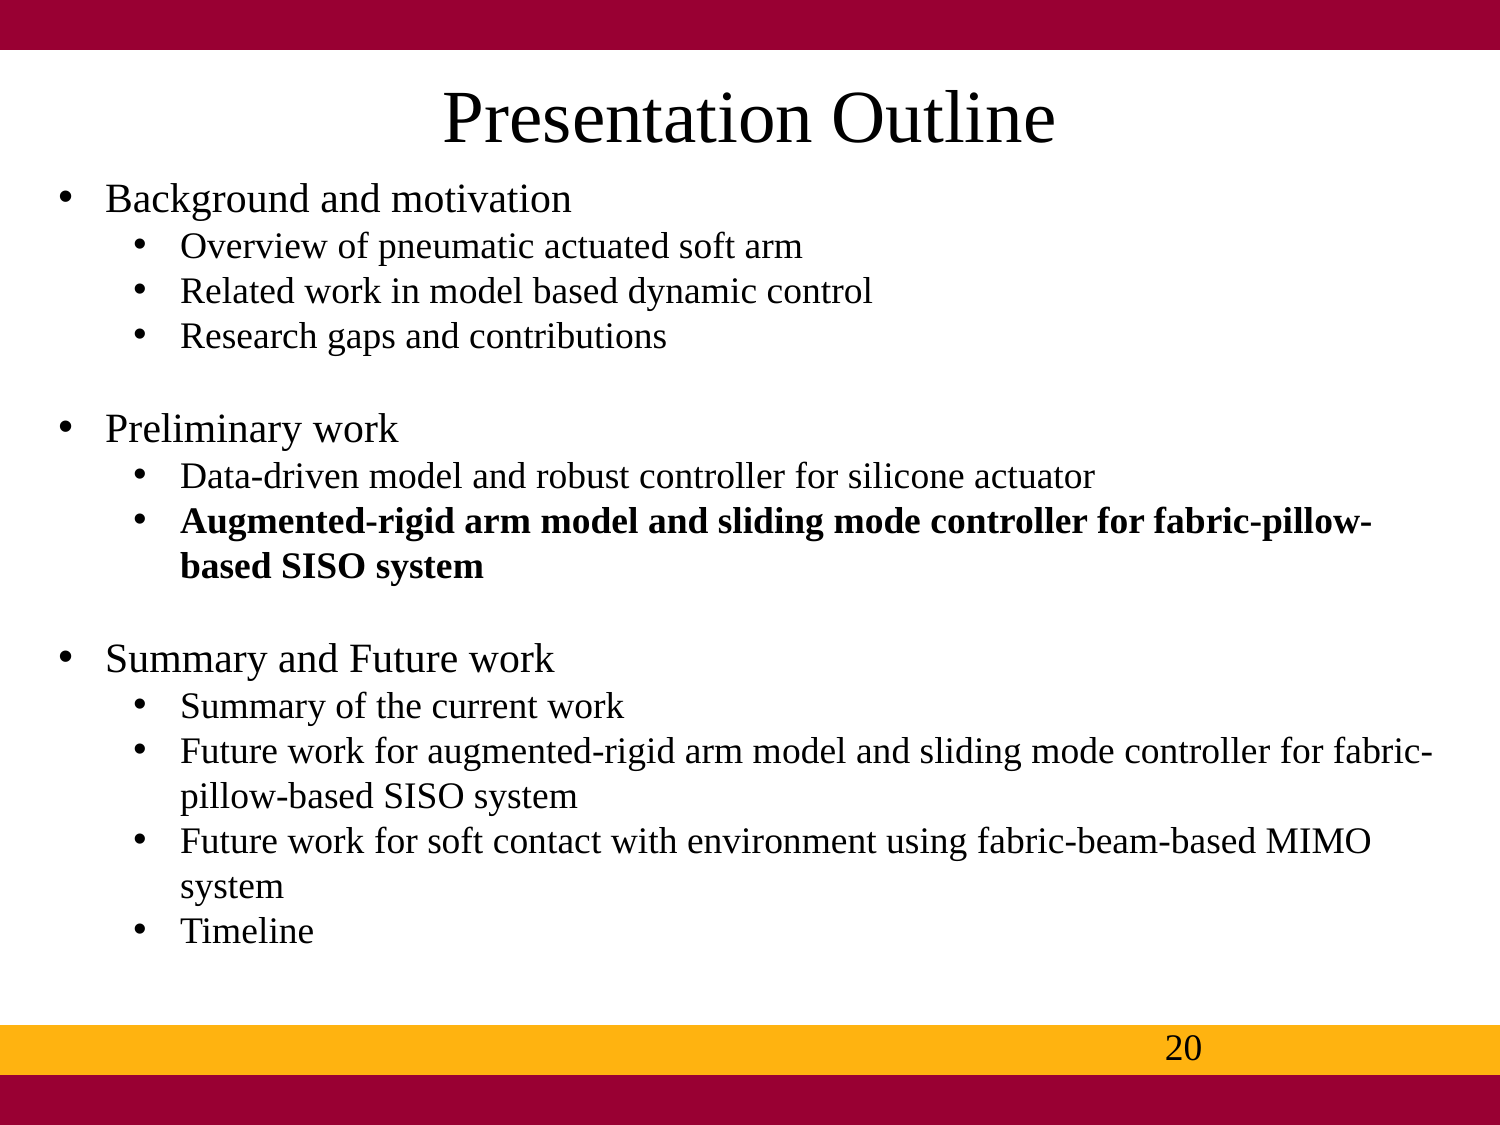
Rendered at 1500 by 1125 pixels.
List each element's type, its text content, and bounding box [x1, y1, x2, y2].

text_box Background and motivation Overview of pneumatic actuated soft arm Related work in model based dynamic control Research gaps and contributions Preliminary work Data-driven model and robust controller for silicone actuator Augmented-rigid arm model and sliding mode controller for fabric-pillow-based SISO system Summary and Future work Summary of the current work Future work for augmented-rigid arm model and sliding mode controller for fabric-pillow-based SISO system Future work for soft contact with environment using fabric-beam-based MIMO system Timeline [43, 163, 1462, 1009]
slide_number 20 [1149, 1015, 1500, 1076]
title Presentation Outline [0, 49, 1500, 176]
